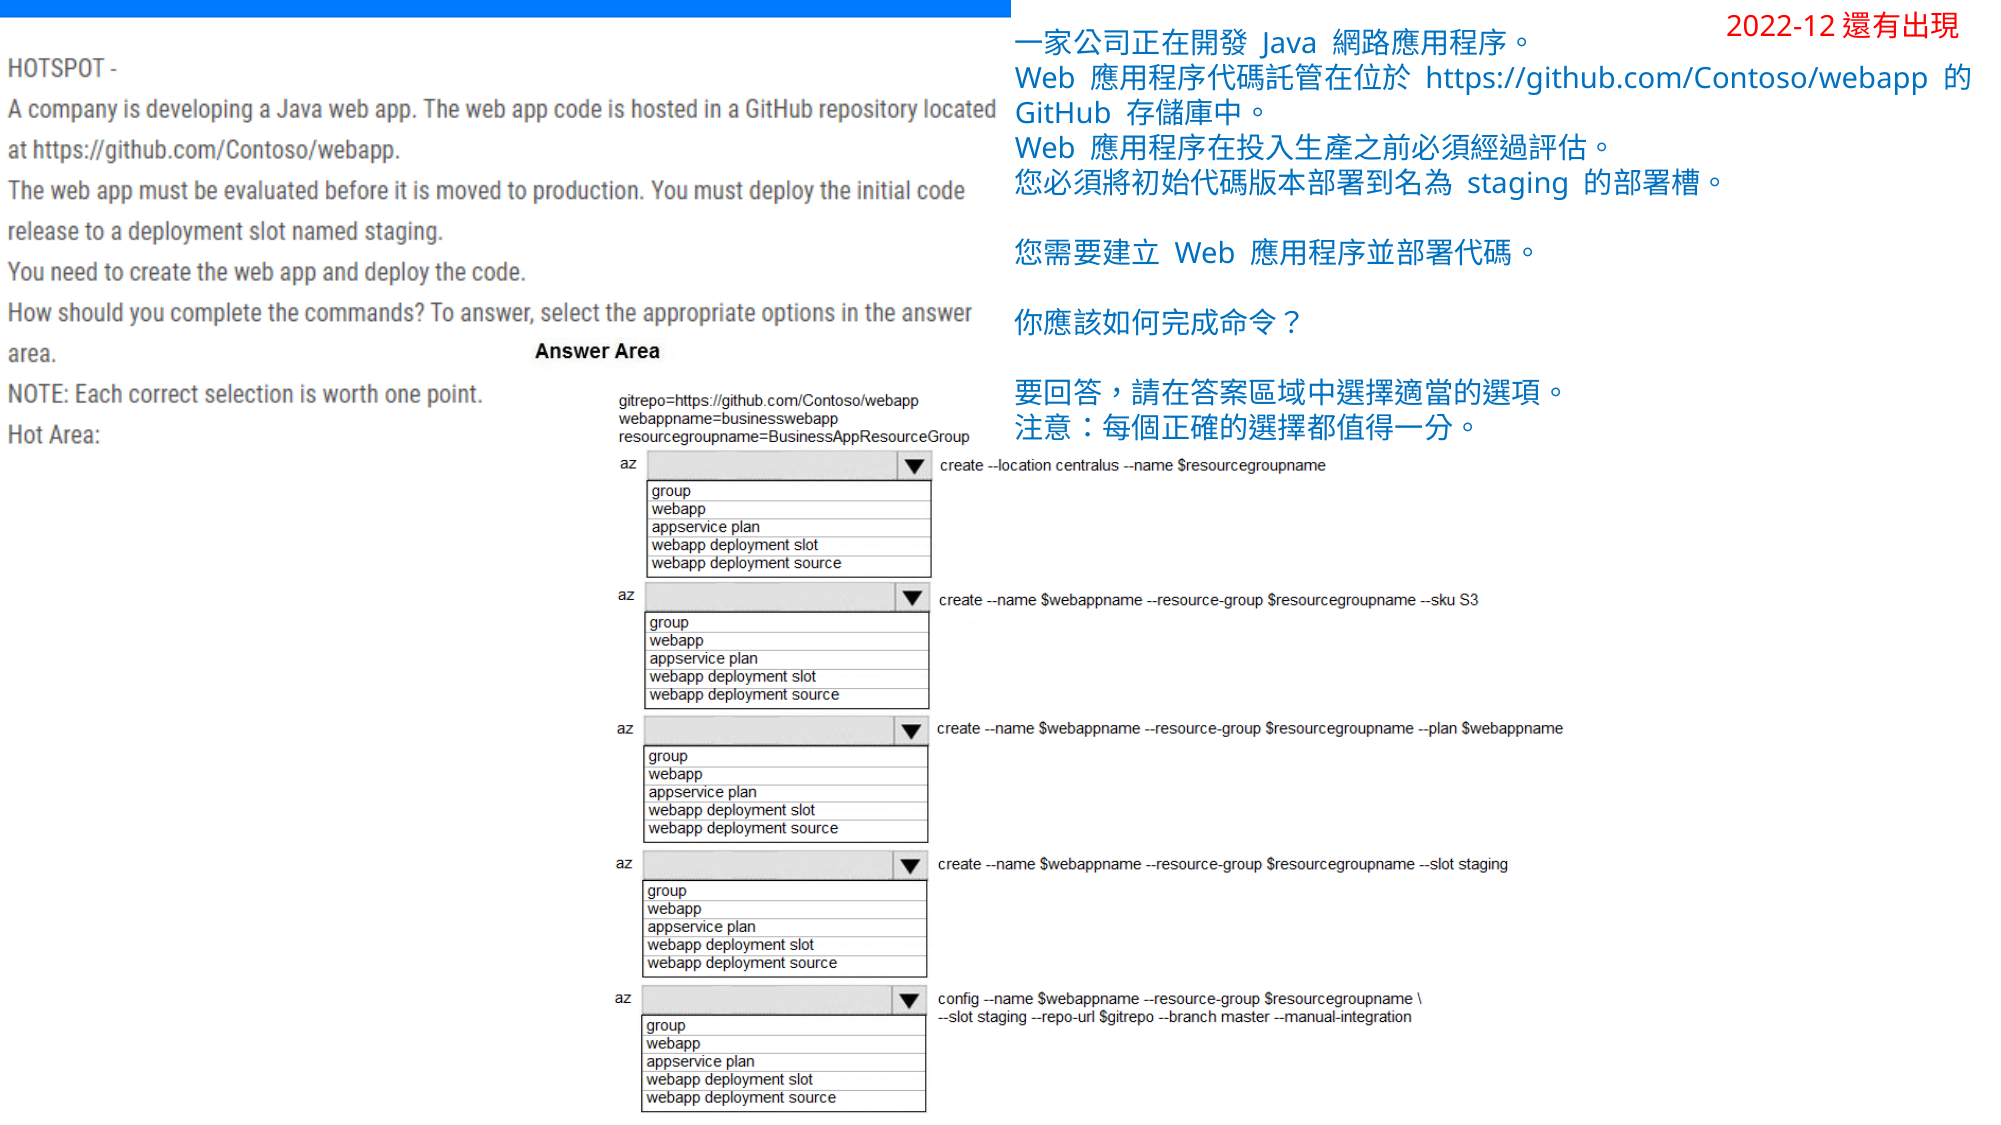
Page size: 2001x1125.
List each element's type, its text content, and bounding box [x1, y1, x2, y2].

text_box 2022-12還有出現 [1711, 0, 2000, 50]
text_box 一家公司正在開發 Java 網路應用程序。 Web 應用程序代碼託管在位於 https://github.com/Contoso/webapp 的 GitHub 存儲庫中。 Web 應用程序在投入生產之前必須經過評估。 您必須將初始代碼版本部署到名為 staging 的部署槽。 您需要建立 Web 應用程序並部署代碼。 你應該如何完成命令？ 要回答，請在答案區域中選擇適當的選項。 注意：每個正確的選擇都值得一分。 [1011, 17, 2000, 452]
picture [0, 0, 1576, 1125]
